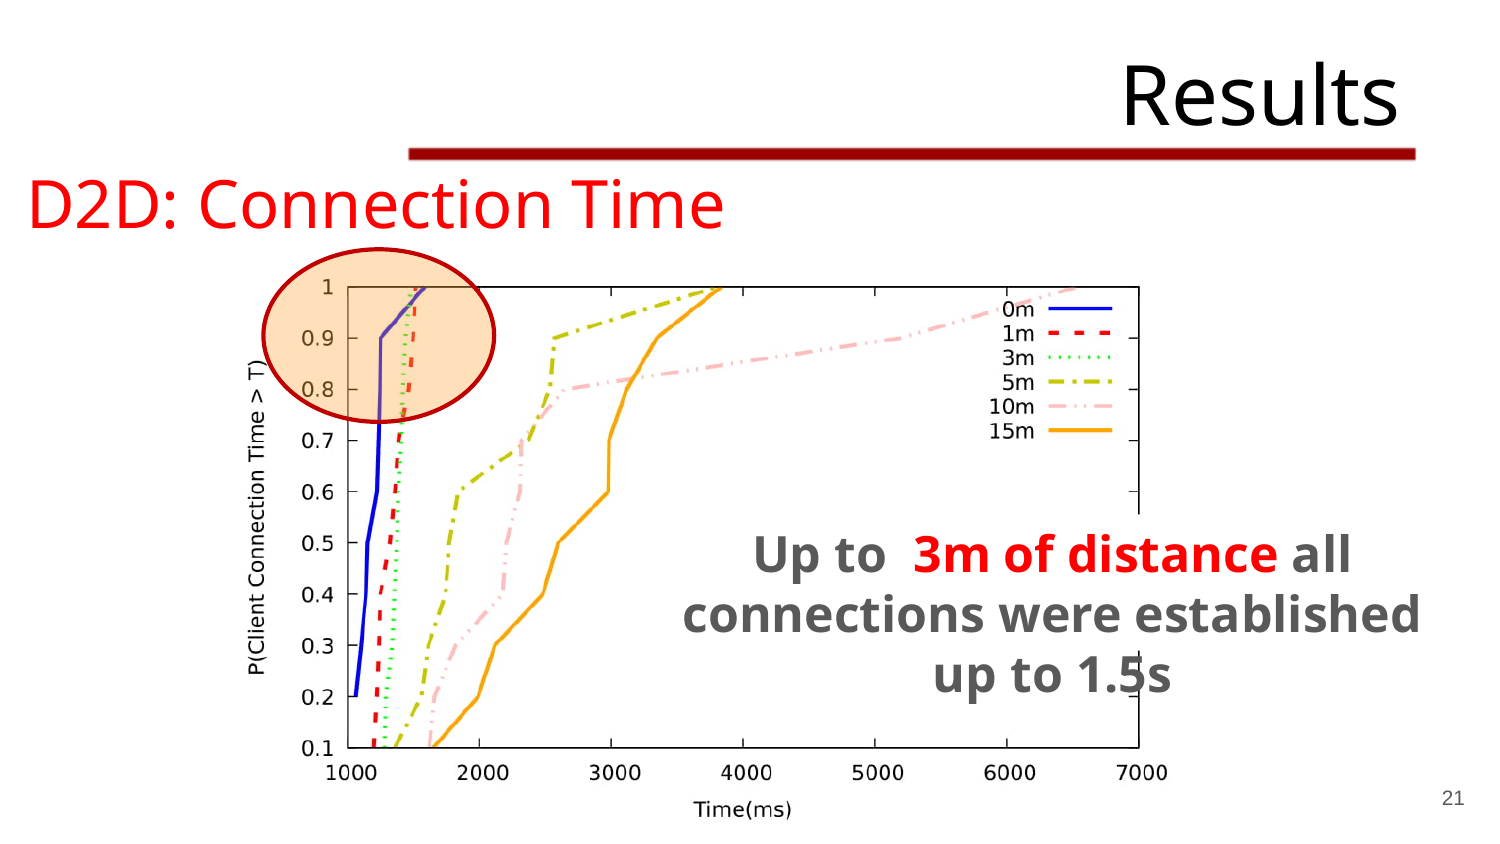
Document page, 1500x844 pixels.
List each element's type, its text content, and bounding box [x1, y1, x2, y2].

text_box Up to 3m of distance all connections were established up to 1.5s [1182, 514, 1450, 651]
picture [235, 258, 1178, 824]
subtitle Results [76, 27, 1417, 154]
text_box [330, 249, 427, 257]
picture [401, 144, 1417, 168]
text_box D2D: Connection Time [11, 154, 925, 251]
slide_number ‹#› [1389, 764, 1480, 830]
